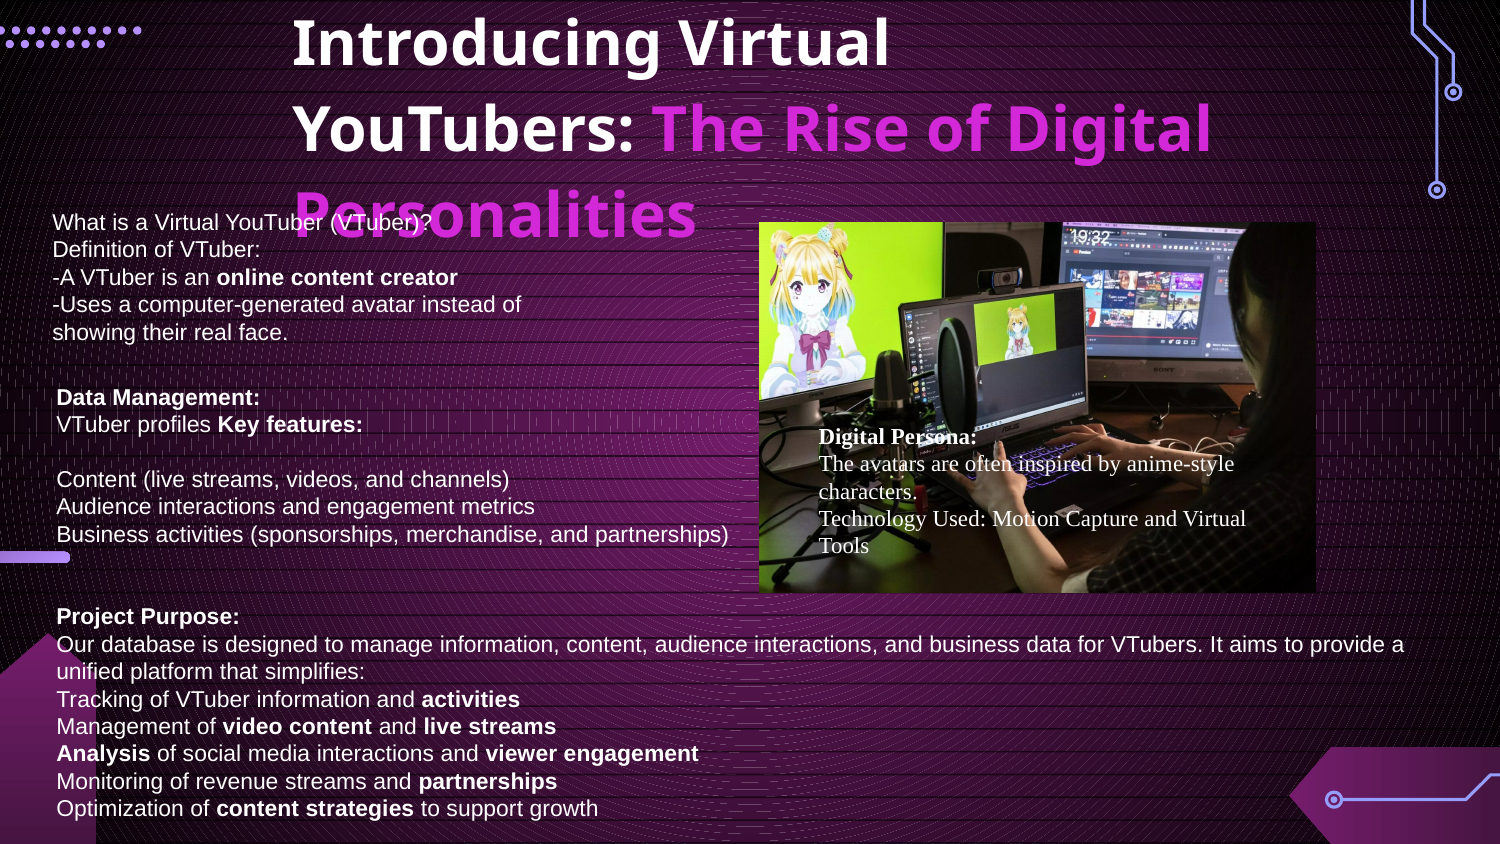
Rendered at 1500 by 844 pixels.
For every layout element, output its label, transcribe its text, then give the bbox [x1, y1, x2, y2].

text_box What is a Virtual YouTuber (VTuber)? Definition of VTuber: -A VTuber is an online content creator -Uses a computer-generated avatar instead of showing their real face. [37, 192, 612, 353]
picture [759, 222, 1317, 594]
title Introducing Virtual YouTubers: The Rise of Digital Personalities [277, 19, 1231, 223]
text_box Data Management: VTuber profiles Key features: Content (live streams, videos, and channels) Audience interactions and engagement metrics Business activities (sponsorships, merchandise, and partnerships) Project Purpose: Our database is designed to manage information, content, audience interactions, and business data for VTubers. It aims to provide a unified platform that simplifies: Tracking of VTuber information and activities Management of video content and live streams Analysis of social media interactions and viewer engagement Monitoring of revenue streams and partnerships Optimization of content strategies to support growth [41, 367, 1459, 773]
